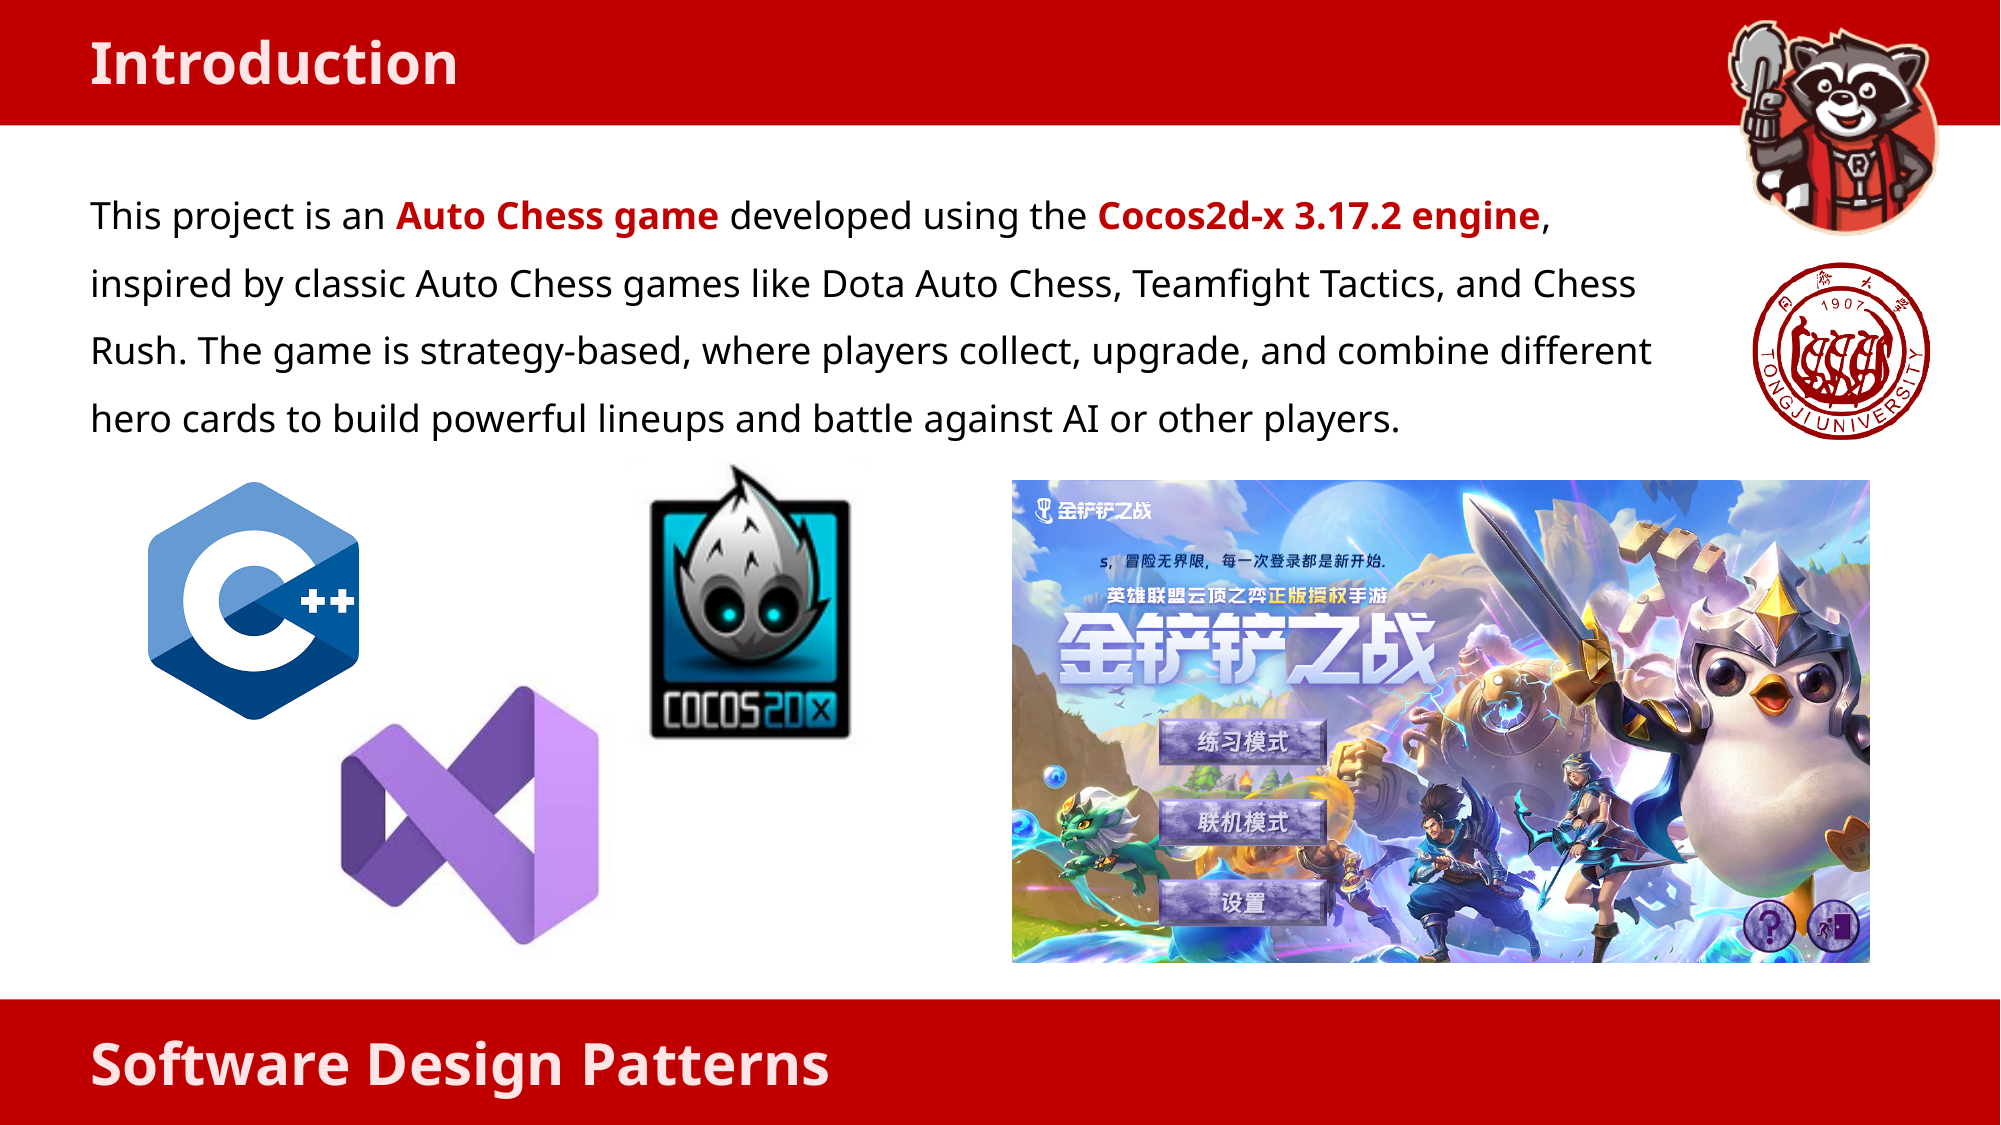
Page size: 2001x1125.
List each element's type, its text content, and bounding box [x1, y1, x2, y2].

text_box [0, 998, 2000, 1125]
picture [1723, 19, 1948, 239]
picture [1012, 480, 1870, 963]
text_box Software Design Patterns [75, 1019, 1092, 1104]
text_box [0, 0, 2000, 126]
picture [1752, 254, 1936, 440]
text_box This project is an Auto Chess game developed using the Cocos2d-x 3.17.2 engine, inspired by classic Auto Chess games like Dota Auto Chess, Teamfight Tactics, and Chess Rush. The game is strategy-based, where players collect, upgrade, and combine different hero cards to build powerful lineups and battle against AI or other players. [75, 162, 1701, 448]
picture [624, 449, 871, 759]
picture [148, 482, 611, 957]
text_box Introduction [75, 18, 584, 104]
